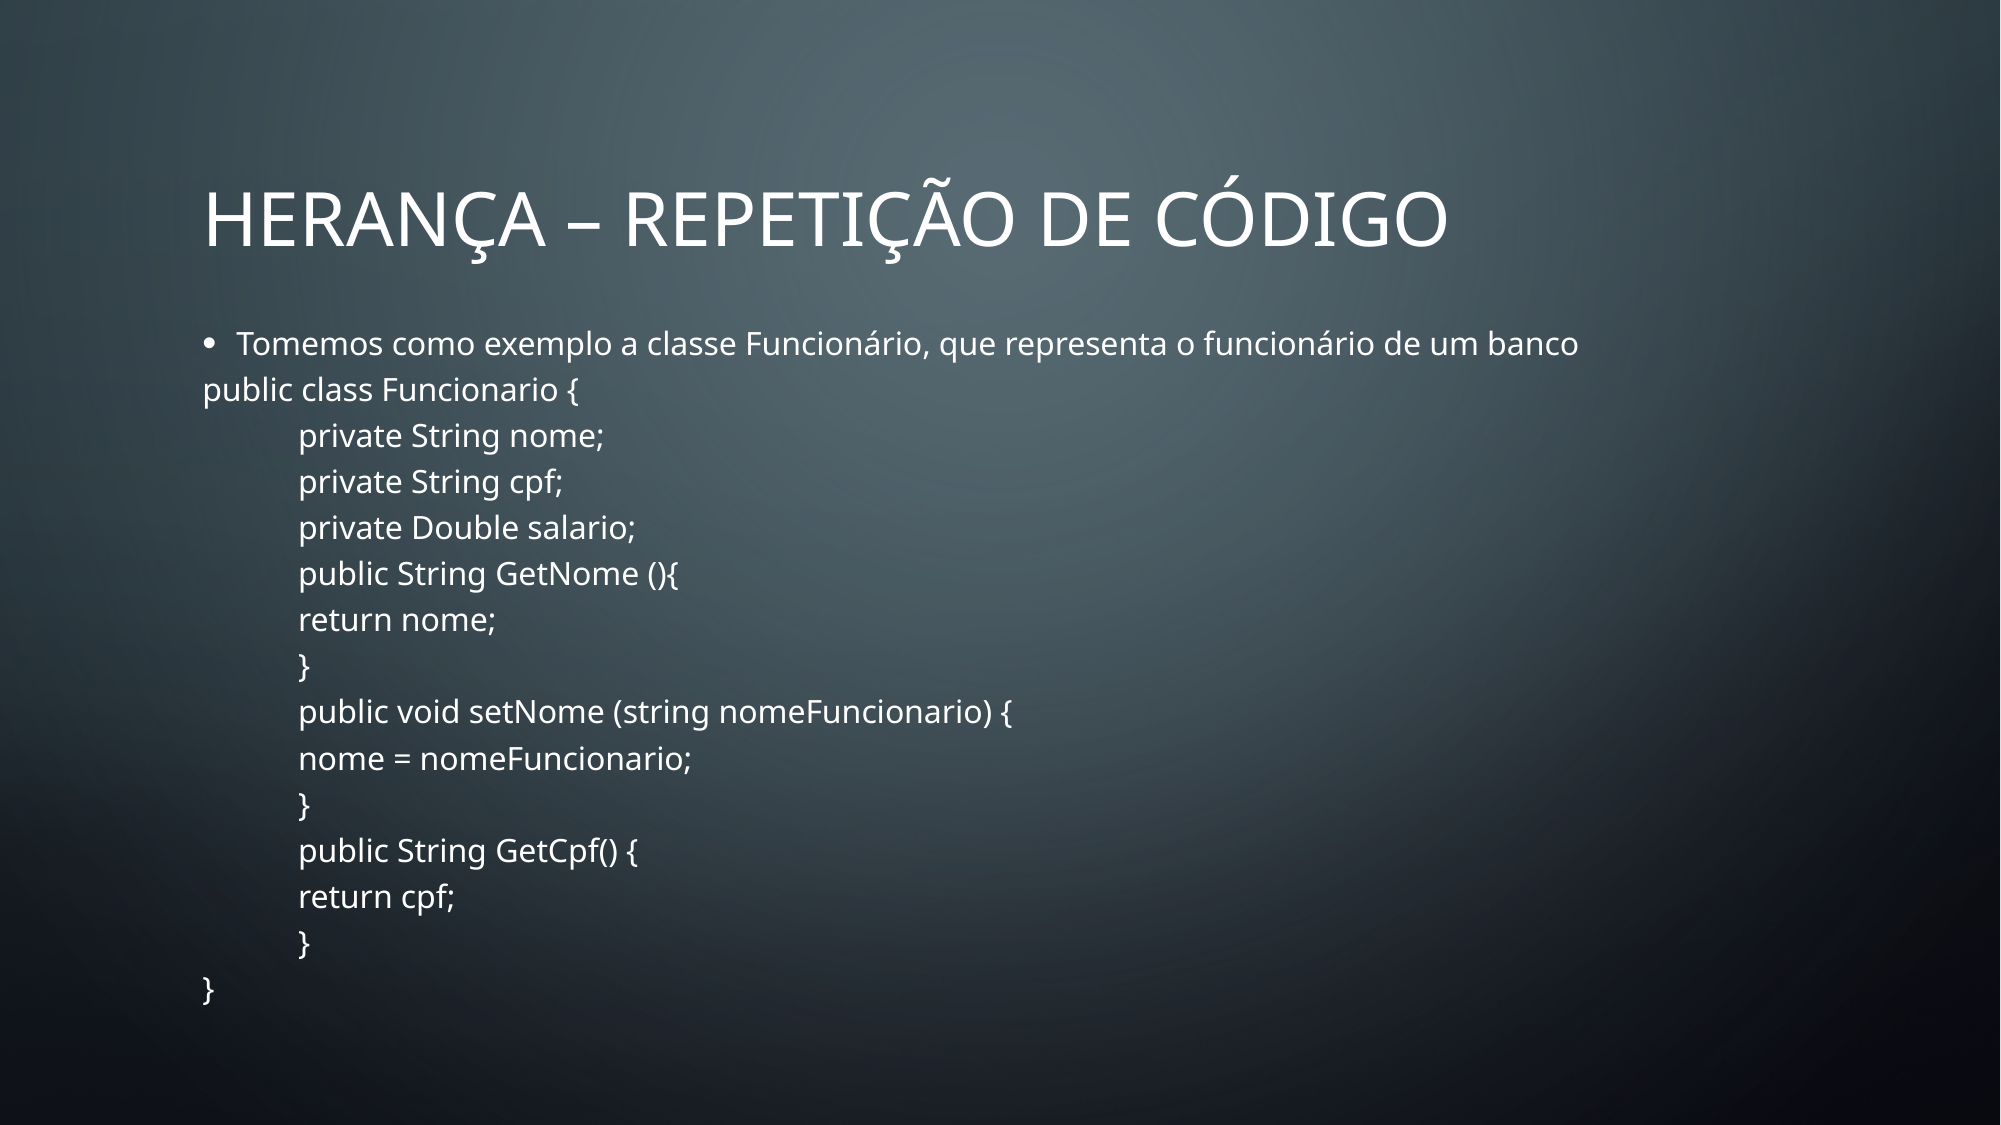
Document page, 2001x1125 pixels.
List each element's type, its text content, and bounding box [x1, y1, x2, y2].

title HERANÇA – REPETIÇÃO DE CÓDIGO [187, 101, 1813, 308]
list Tomemos como exemplo a classe Funcionário, que representa o funcionário de um banco public class Funcionario { private String nome; private String cpf; private Double salario; public String GetNome (){ return nome; } public void setNome (string nomeFuncionario) { nome = nomeFuncionario; } public String GetCpf() { return cpf; } } [187, 308, 1914, 1024]
